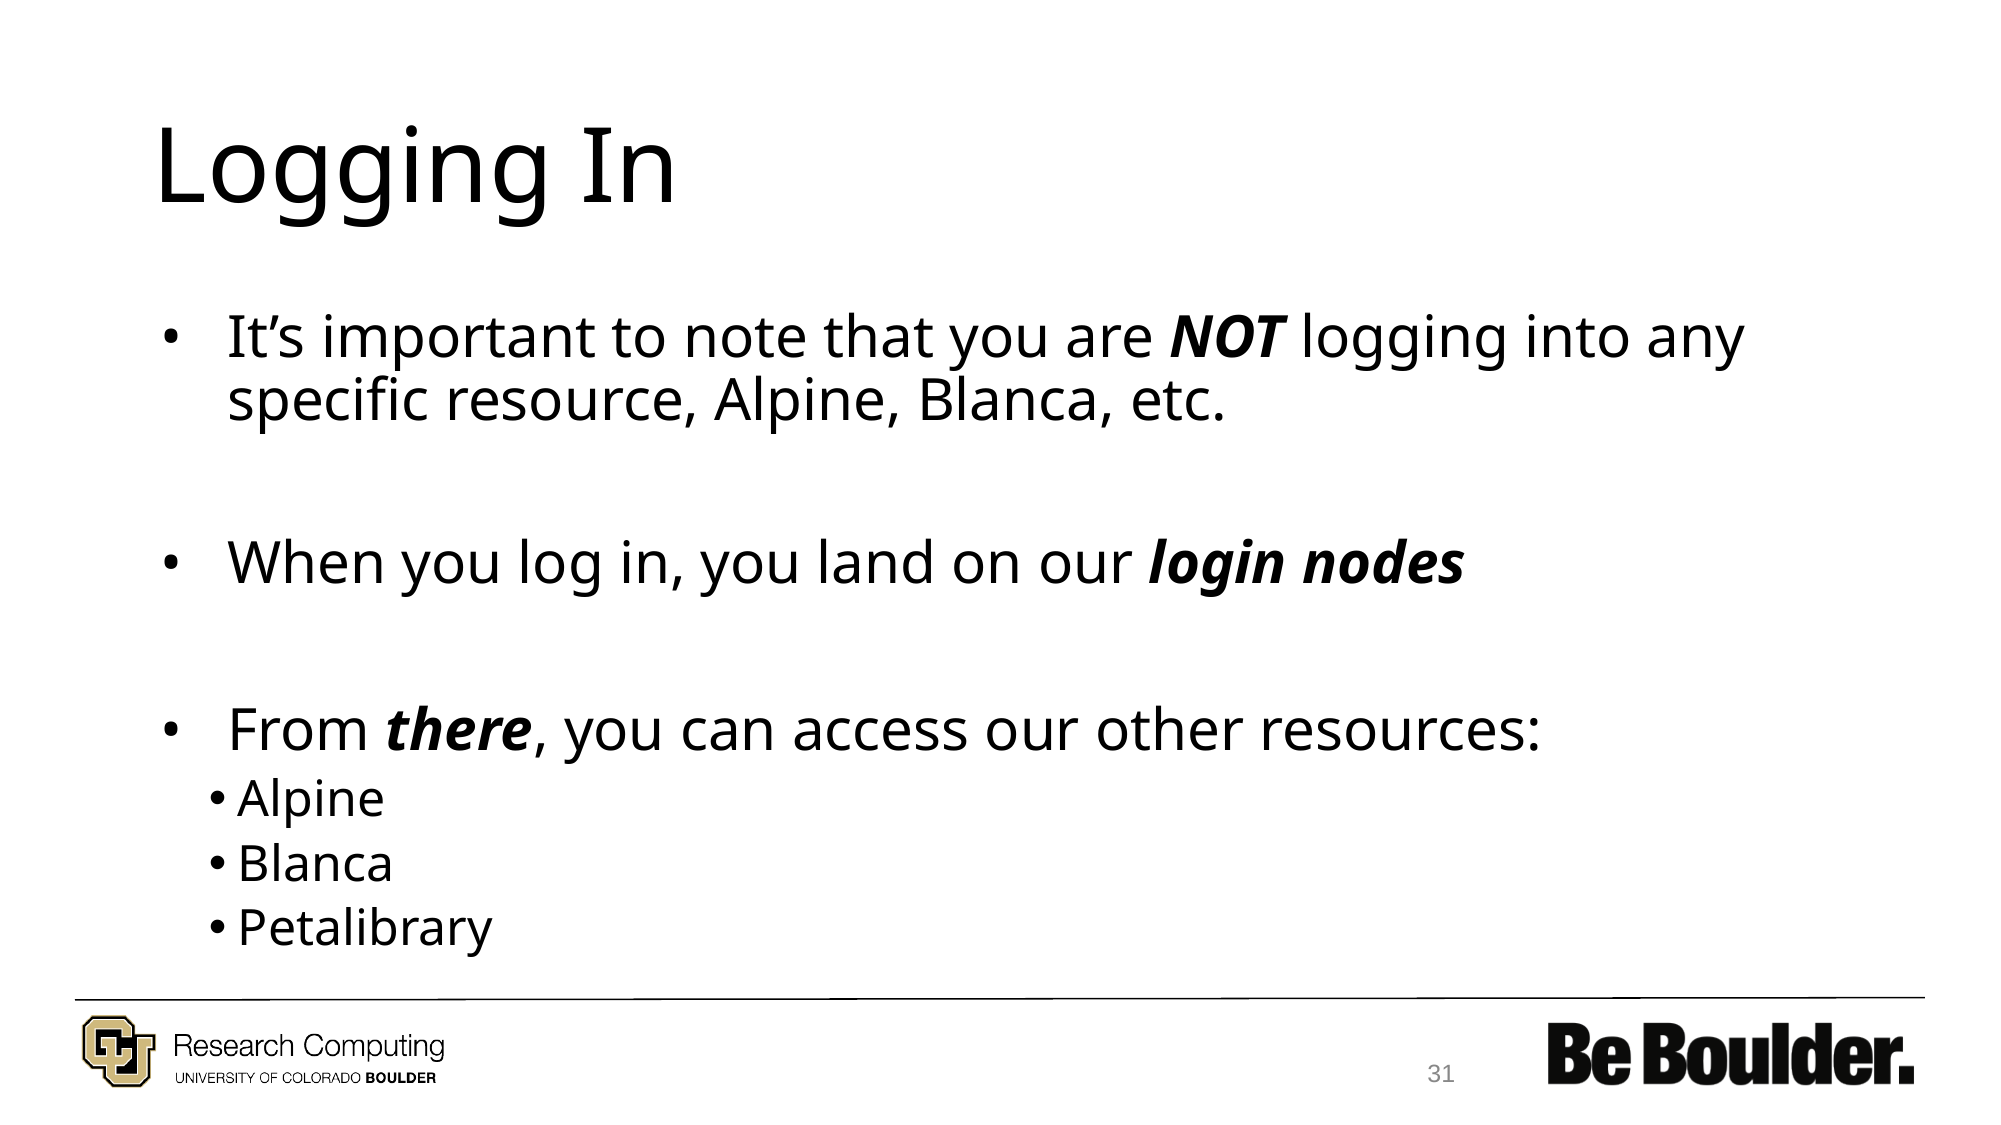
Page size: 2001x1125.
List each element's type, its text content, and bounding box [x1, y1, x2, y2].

picture [1524, 1015, 1938, 1088]
title Logging In [137, 59, 1863, 278]
picture [81, 1015, 444, 1088]
list It’s important to note that you are NOT logging into any specific resource, Alpine, Blanca, etc. When you log in, you land on our login nodes From there, you can access our other resources: Alpine Blanca Petalibrary [137, 299, 1863, 983]
slide_number 31 [1412, 1042, 1525, 1103]
